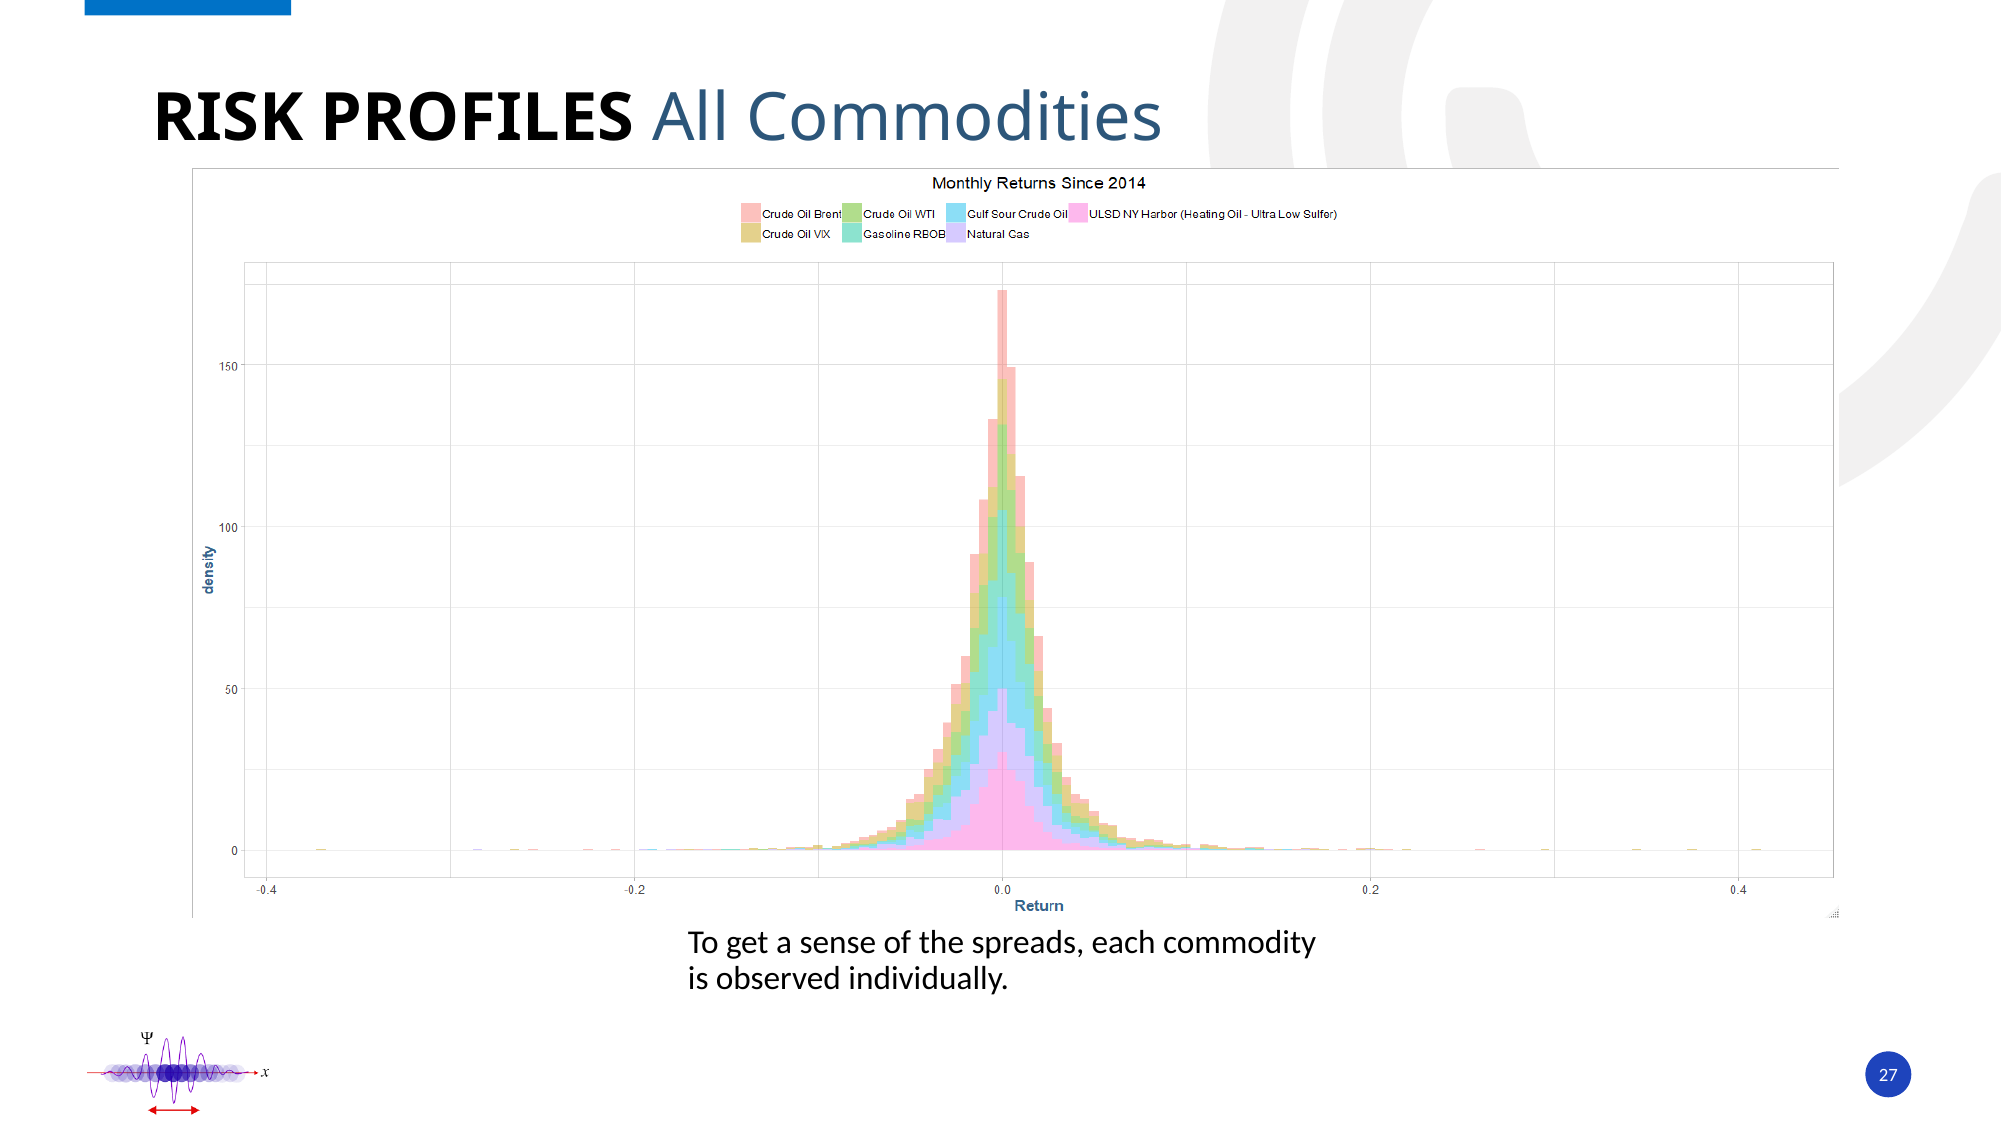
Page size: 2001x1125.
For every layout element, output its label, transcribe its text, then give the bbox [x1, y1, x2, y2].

slide_number 27 [1864, 1059, 1913, 1090]
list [192, 168, 1839, 918]
list To get a sense of the spreads, each commodity is observed individually. [672, 918, 1359, 1107]
title RISK PROFILES All Commodities [137, 75, 1280, 163]
picture [87, 1026, 269, 1116]
